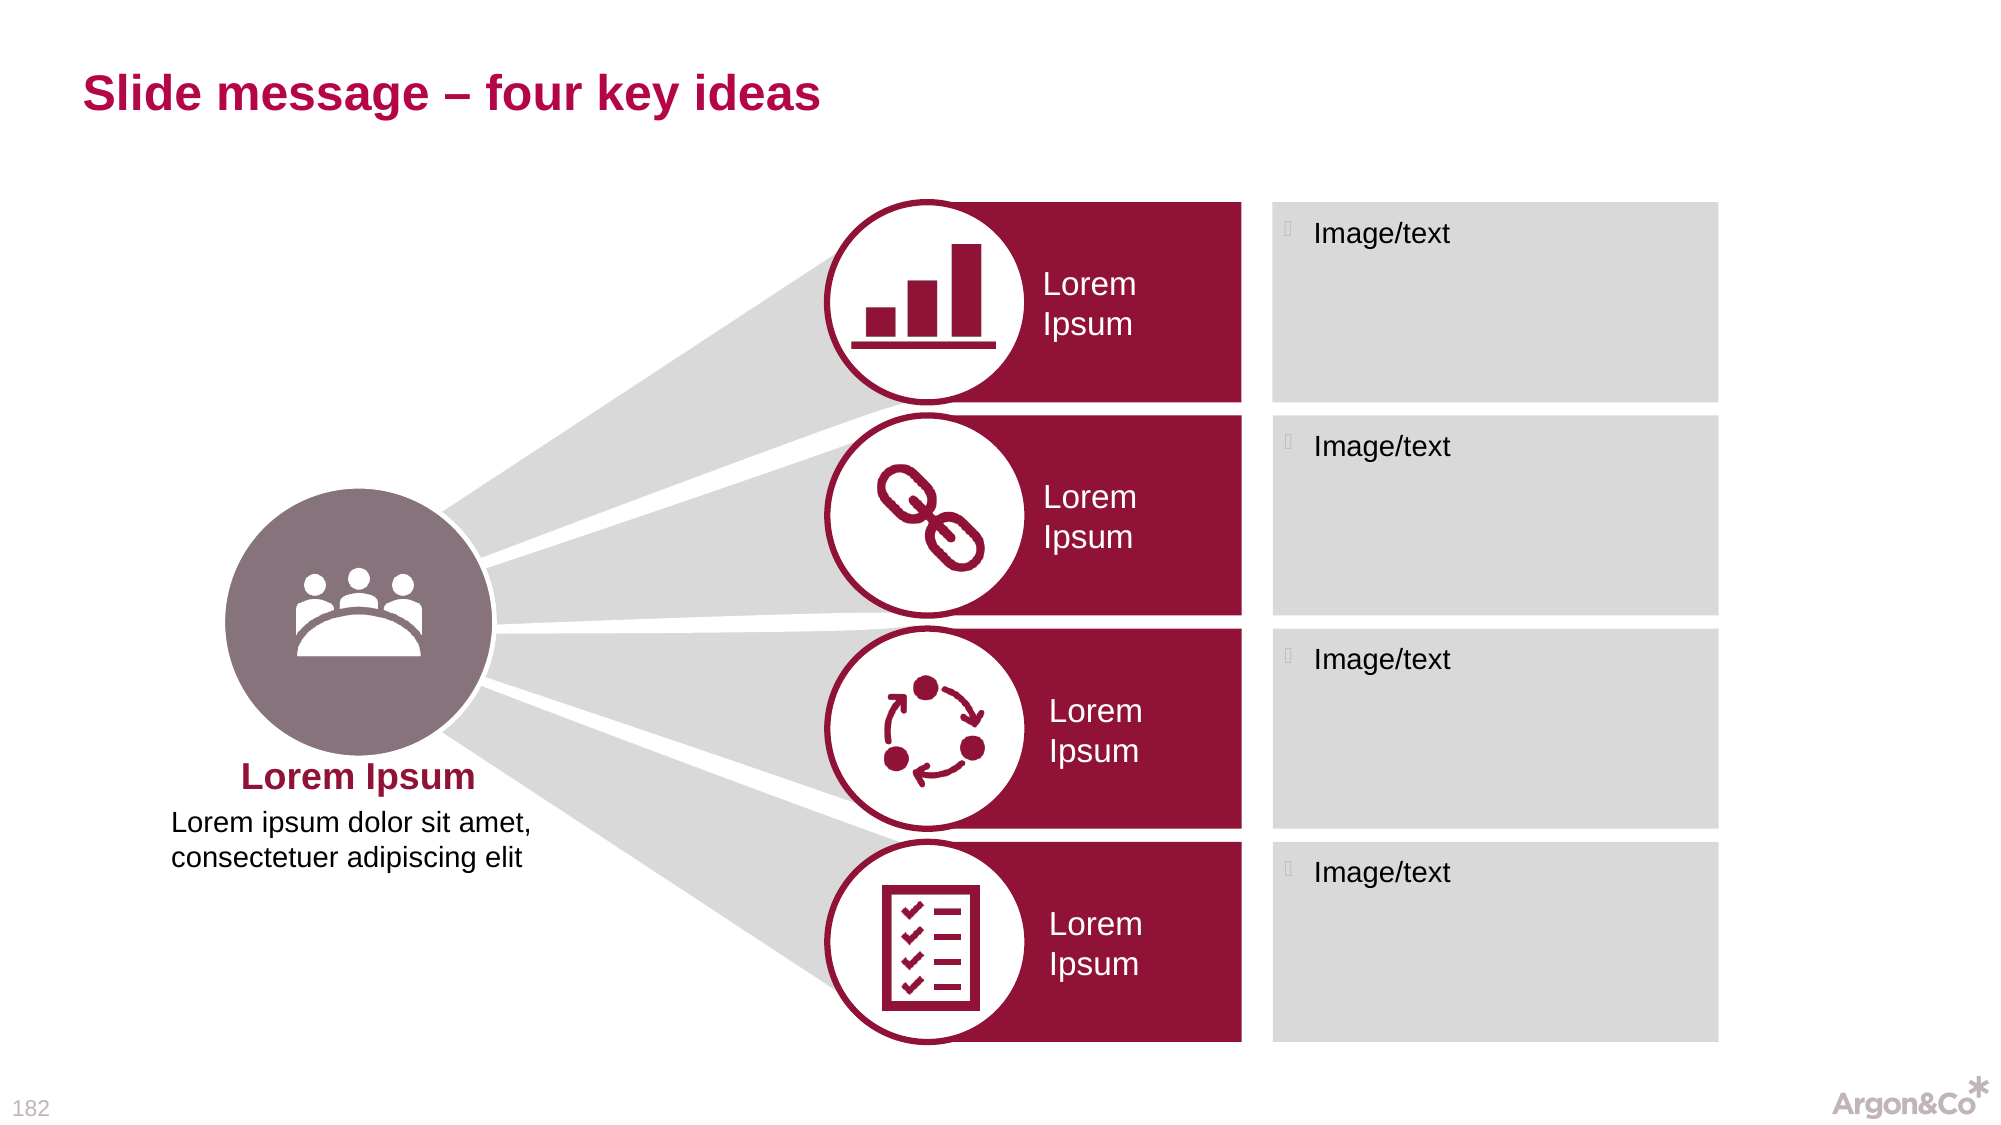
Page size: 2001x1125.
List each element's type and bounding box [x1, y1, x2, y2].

list [283, 536, 435, 688]
picture [849, 244, 996, 350]
picture [1832, 1076, 1989, 1119]
text_box [159, 201, 1720, 1043]
title [70, 51, 1932, 129]
